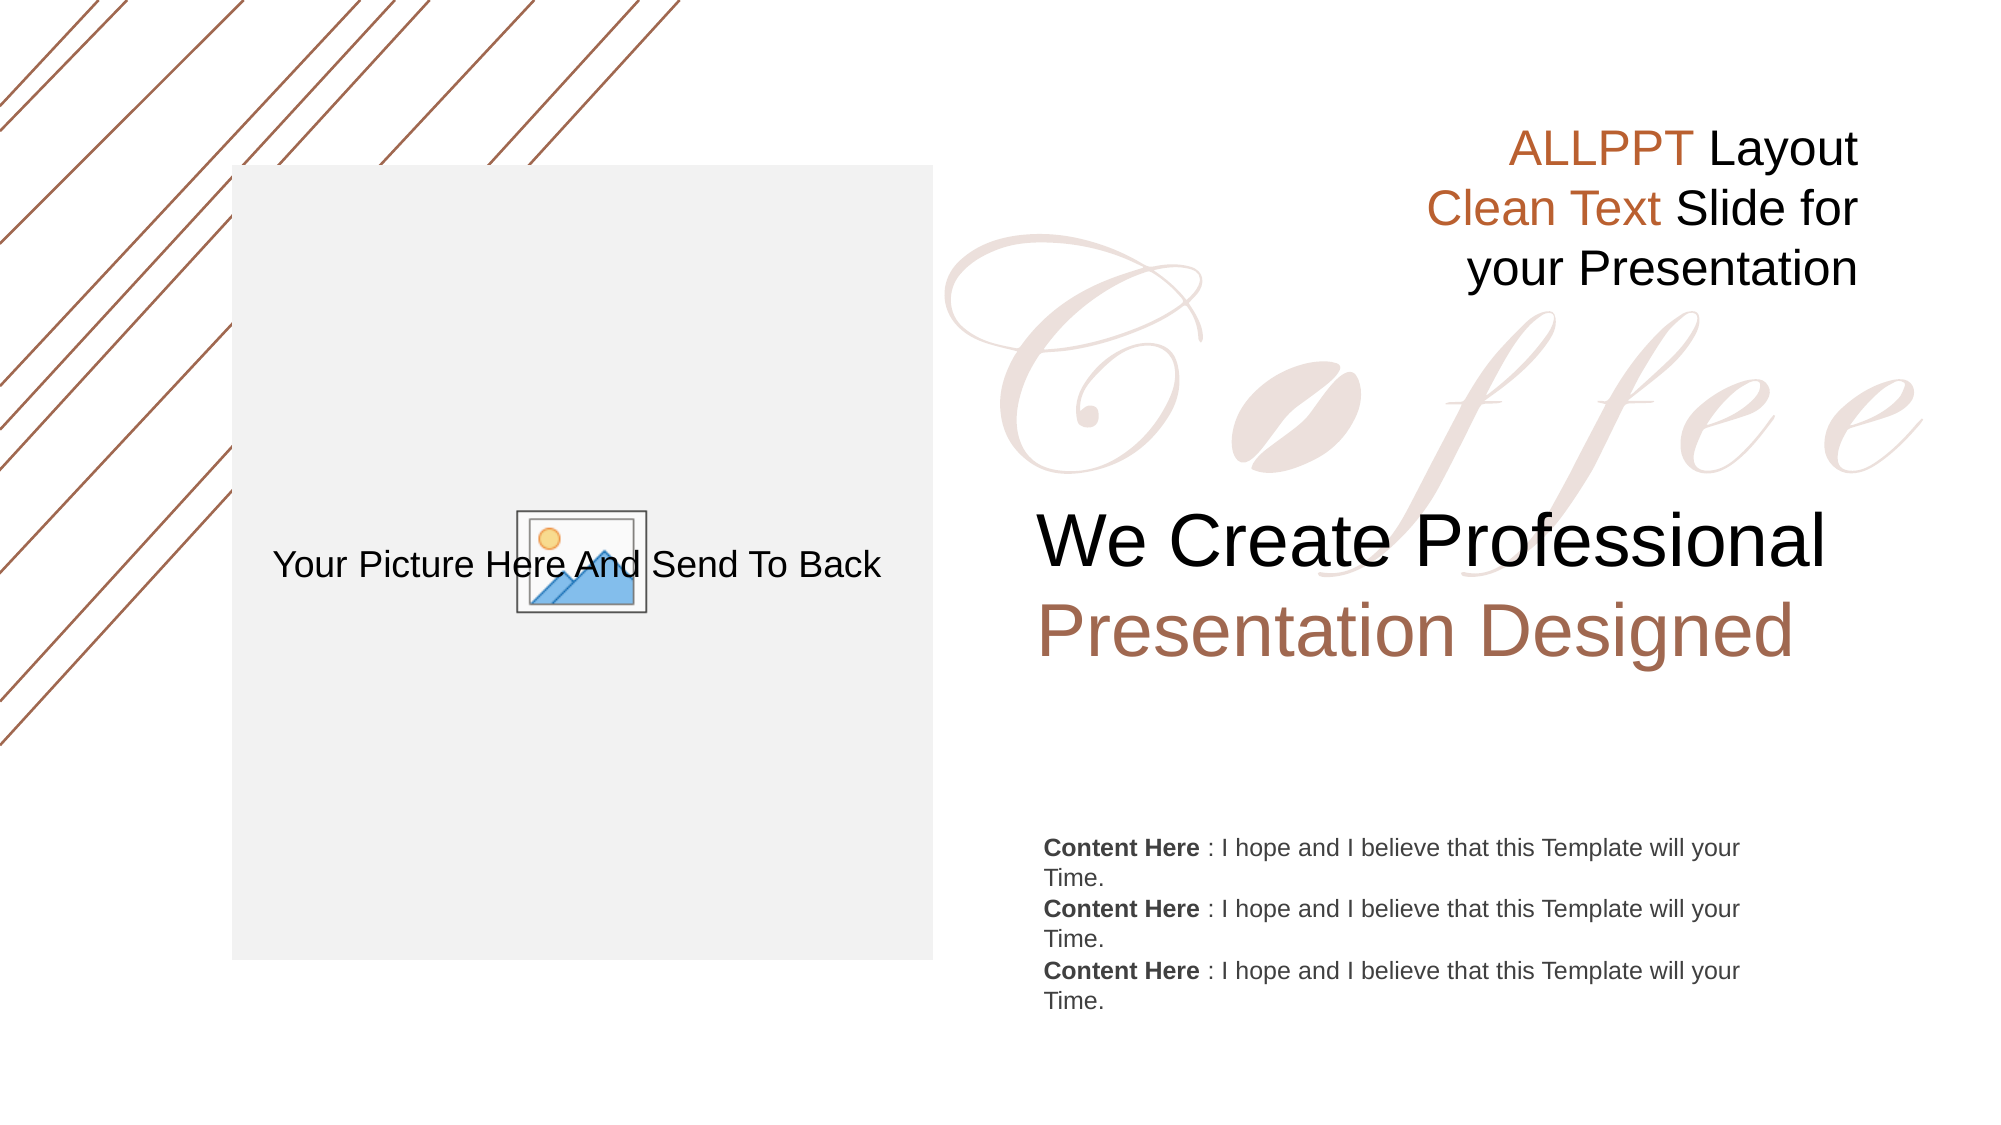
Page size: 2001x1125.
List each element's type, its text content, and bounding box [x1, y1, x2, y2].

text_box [0, 0, 99, 107]
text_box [0, 244, 231, 387]
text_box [0, 0, 128, 132]
text_box Content Here : I hope and I believe that this Template will your Time. [1028, 823, 1822, 885]
text_box Content Here : I hope and I believe that this Template will your Time. [1028, 885, 1822, 947]
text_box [944, 234, 1923, 577]
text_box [0, 702, 231, 746]
text_box Content Here : I hope and I believe that this Template will your Time. [1028, 947, 1822, 1022]
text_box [0, 583, 231, 702]
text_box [430, 0, 535, 165]
text_box We Create Professional Presentation Designed [1028, 577, 1902, 672]
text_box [0, 430, 231, 480]
text_box ALLPPT Layout Clean Text Slide for your Presentation [1394, 107, 1874, 234]
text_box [640, 0, 680, 165]
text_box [395, 0, 430, 165]
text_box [0, 480, 231, 583]
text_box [0, 0, 244, 244]
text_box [0, 387, 231, 430]
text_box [535, 0, 640, 165]
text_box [361, 0, 395, 165]
picture [231, 165, 933, 960]
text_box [244, 0, 361, 165]
